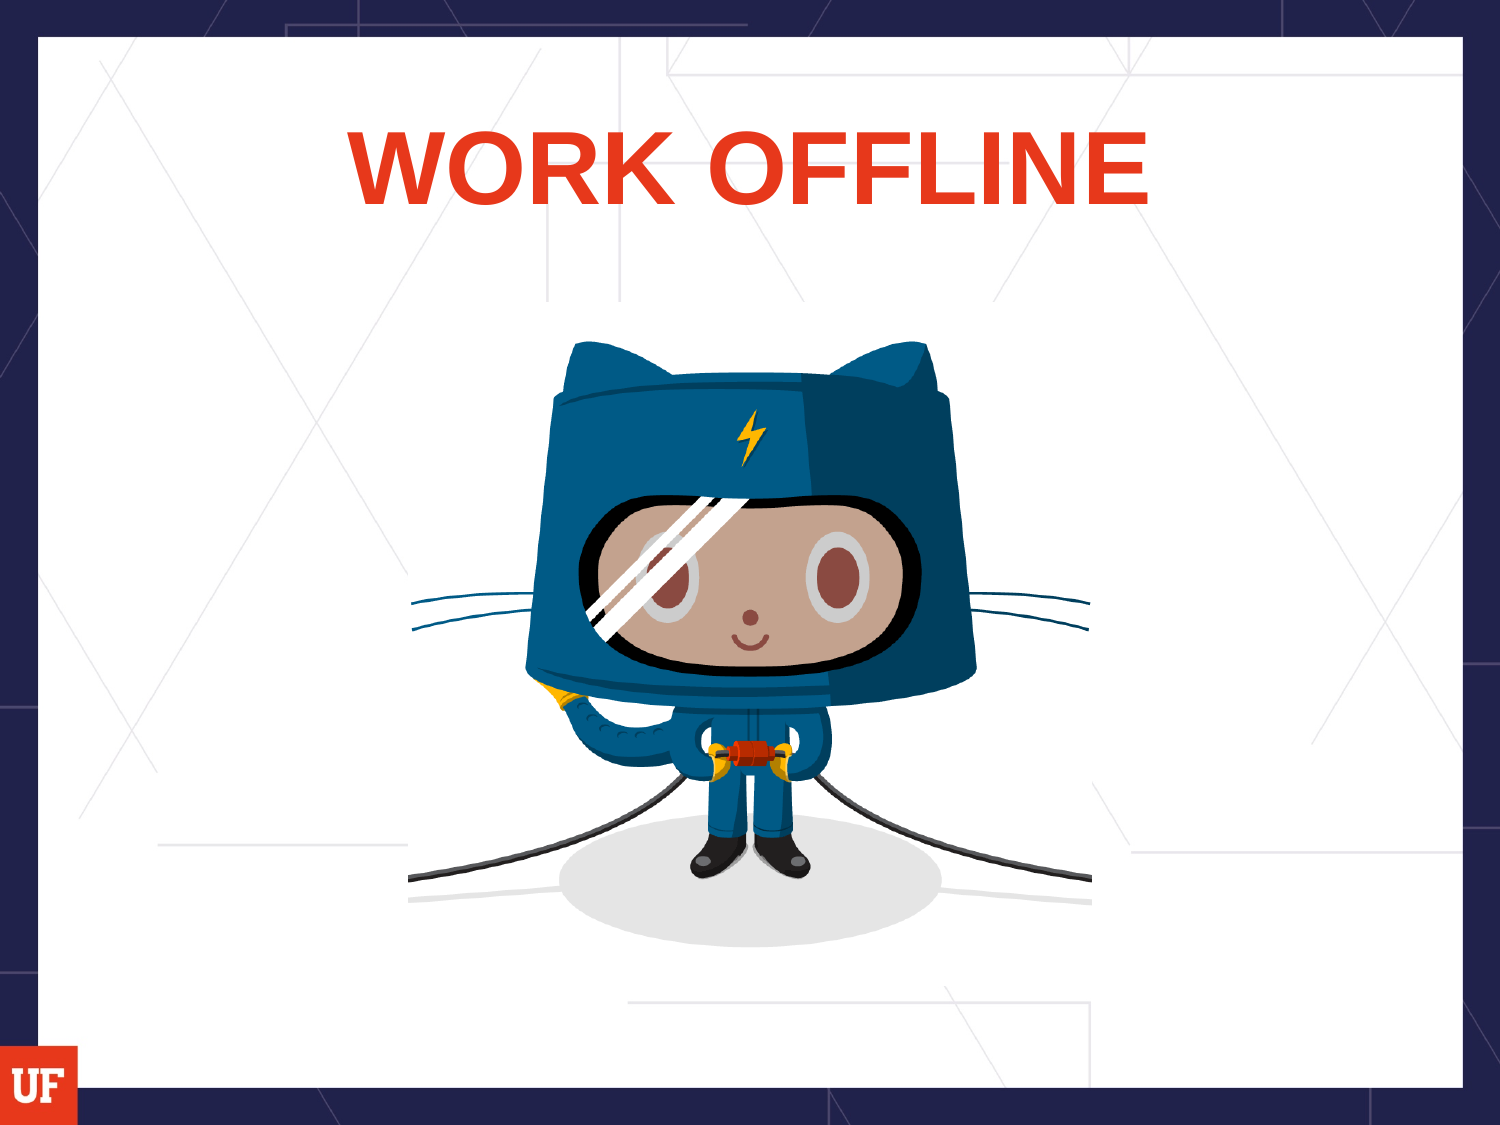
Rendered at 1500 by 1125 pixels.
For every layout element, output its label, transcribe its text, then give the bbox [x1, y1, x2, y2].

title WORK OFFLINE [62, 62, 1438, 263]
picture [0, 0, 1500, 1125]
